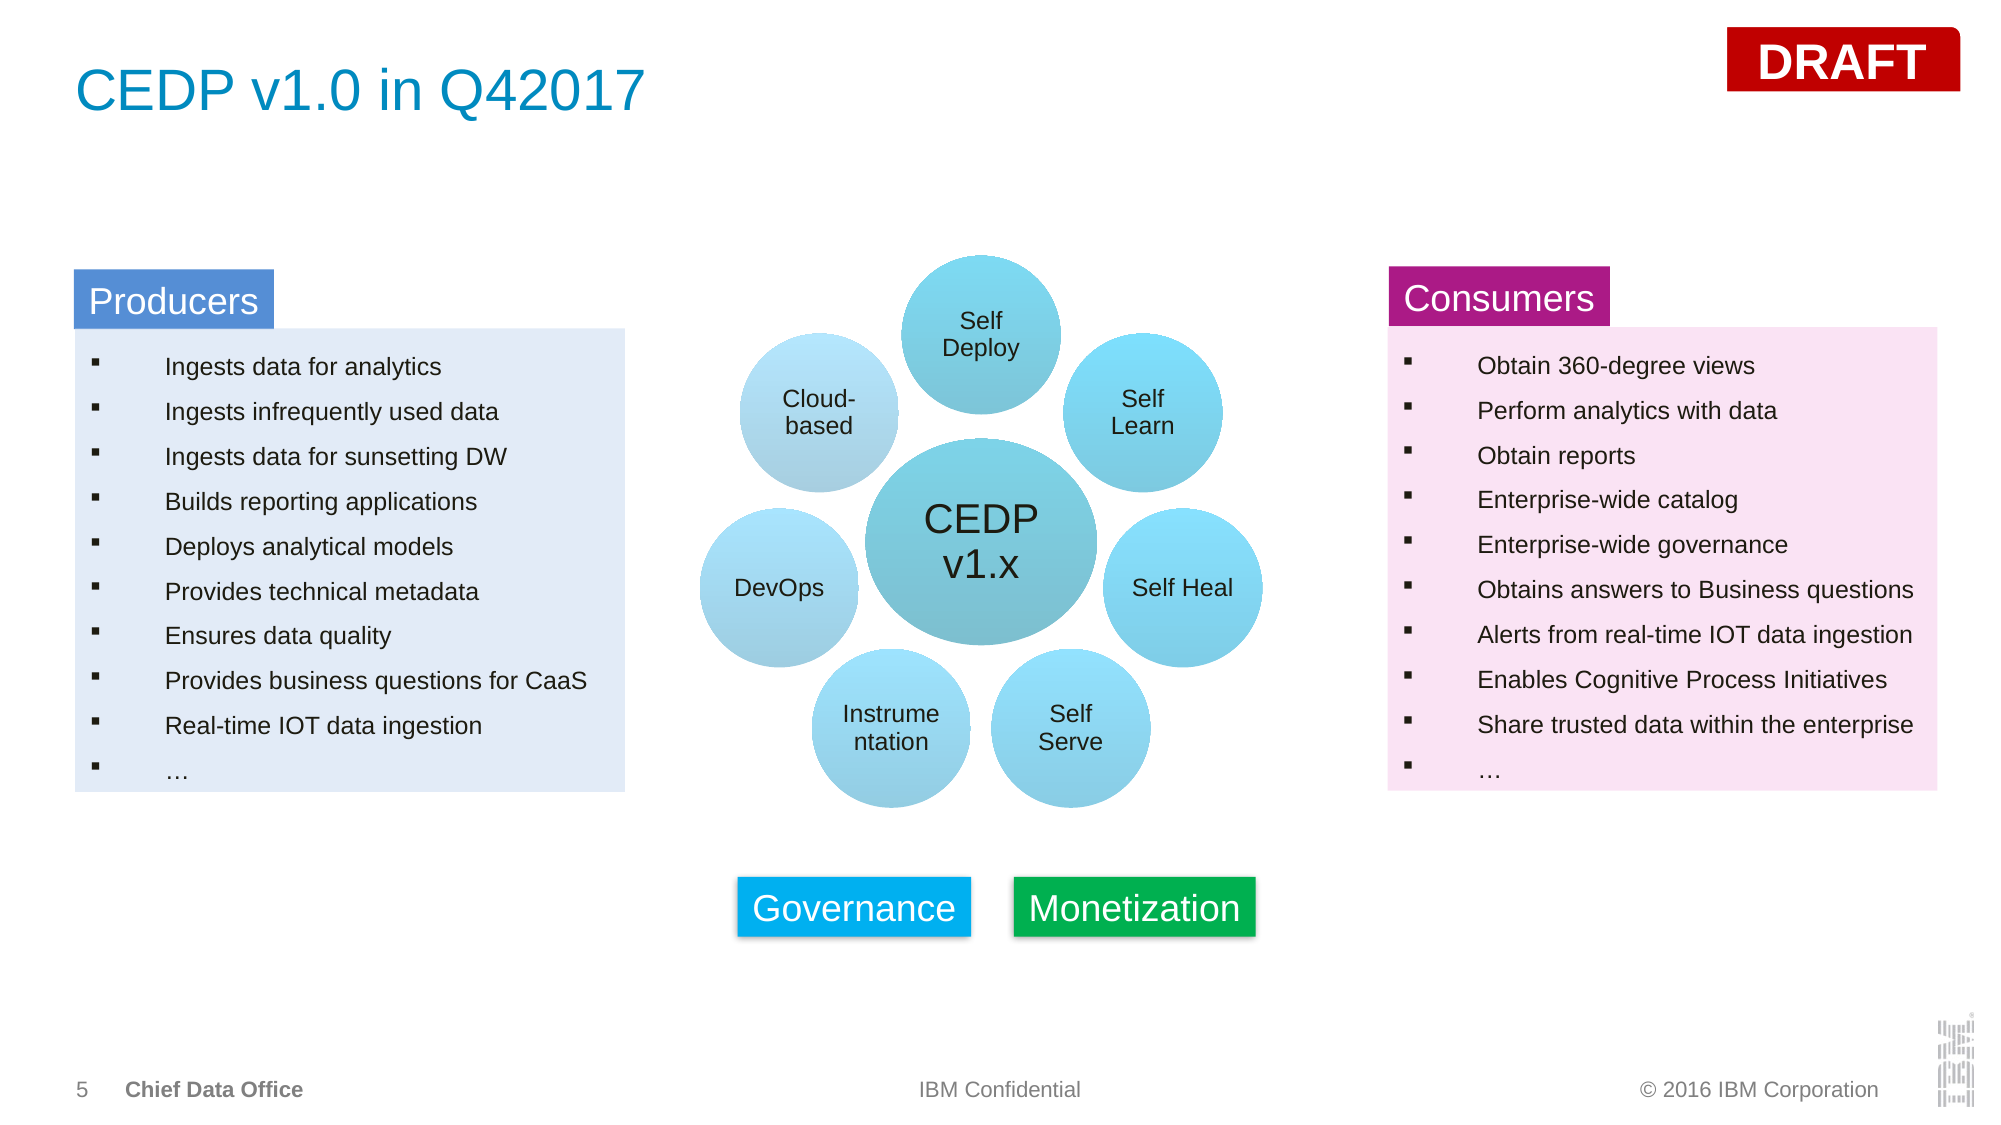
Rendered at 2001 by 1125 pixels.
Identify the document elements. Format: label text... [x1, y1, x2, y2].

title CEDP v1.0 in Q42017 [60, 45, 1938, 149]
text_box Ingests data for analytics Ingests infrequently used data Ingests data for sunsetting DW Builds reporting applications Deploys analytical models Provides technical metadata Ensures data quality Provides business questions for CaaS Real-time IOT data ingestion … [75, 328, 507, 792]
text_box Monetization [1013, 876, 1256, 937]
text_box Governance [737, 876, 972, 937]
text_box Obtain 360-degree views Perform analytics with data Obtain reports Enterprise-wide catalog Enterprise-wide governance Obtains answers to Business questions Alerts from real-time IOT data ingestion Enables Cognitive Process Initiatives Share trusted data within the enterprise … [1454, 327, 1938, 791]
text_box Producers [72, 267, 276, 331]
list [512, 250, 1451, 814]
picture [1938, 1012, 1974, 1107]
text_box Consumers [1454, 264, 1612, 327]
